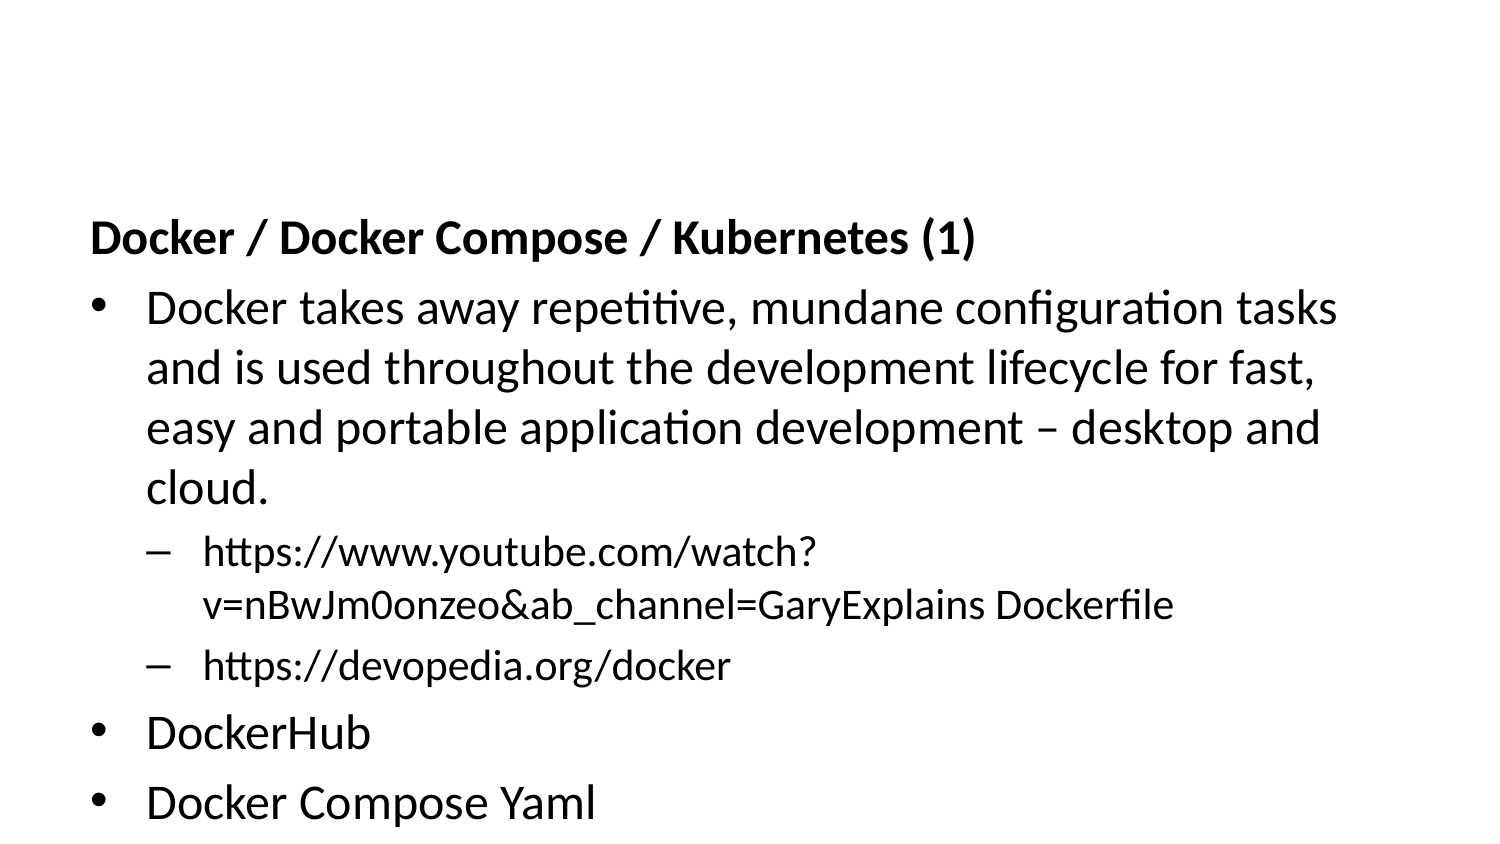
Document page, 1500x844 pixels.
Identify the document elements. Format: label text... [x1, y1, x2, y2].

list Docker / Docker Compose / Kubernetes (1) Docker takes away repetitive, mundane configuration tasks and is used throughout the development lifecycle for fast, easy and portable application development – desktop and cloud. https://www.youtube.com/watch?v=nBwJm0onzeo&ab_channel=GaryExplains Dockerfile https://devopedia.org/docker DockerHub Docker Compose Yaml Dockerrun.aws.json (AWS) [75, 196, 1425, 754]
